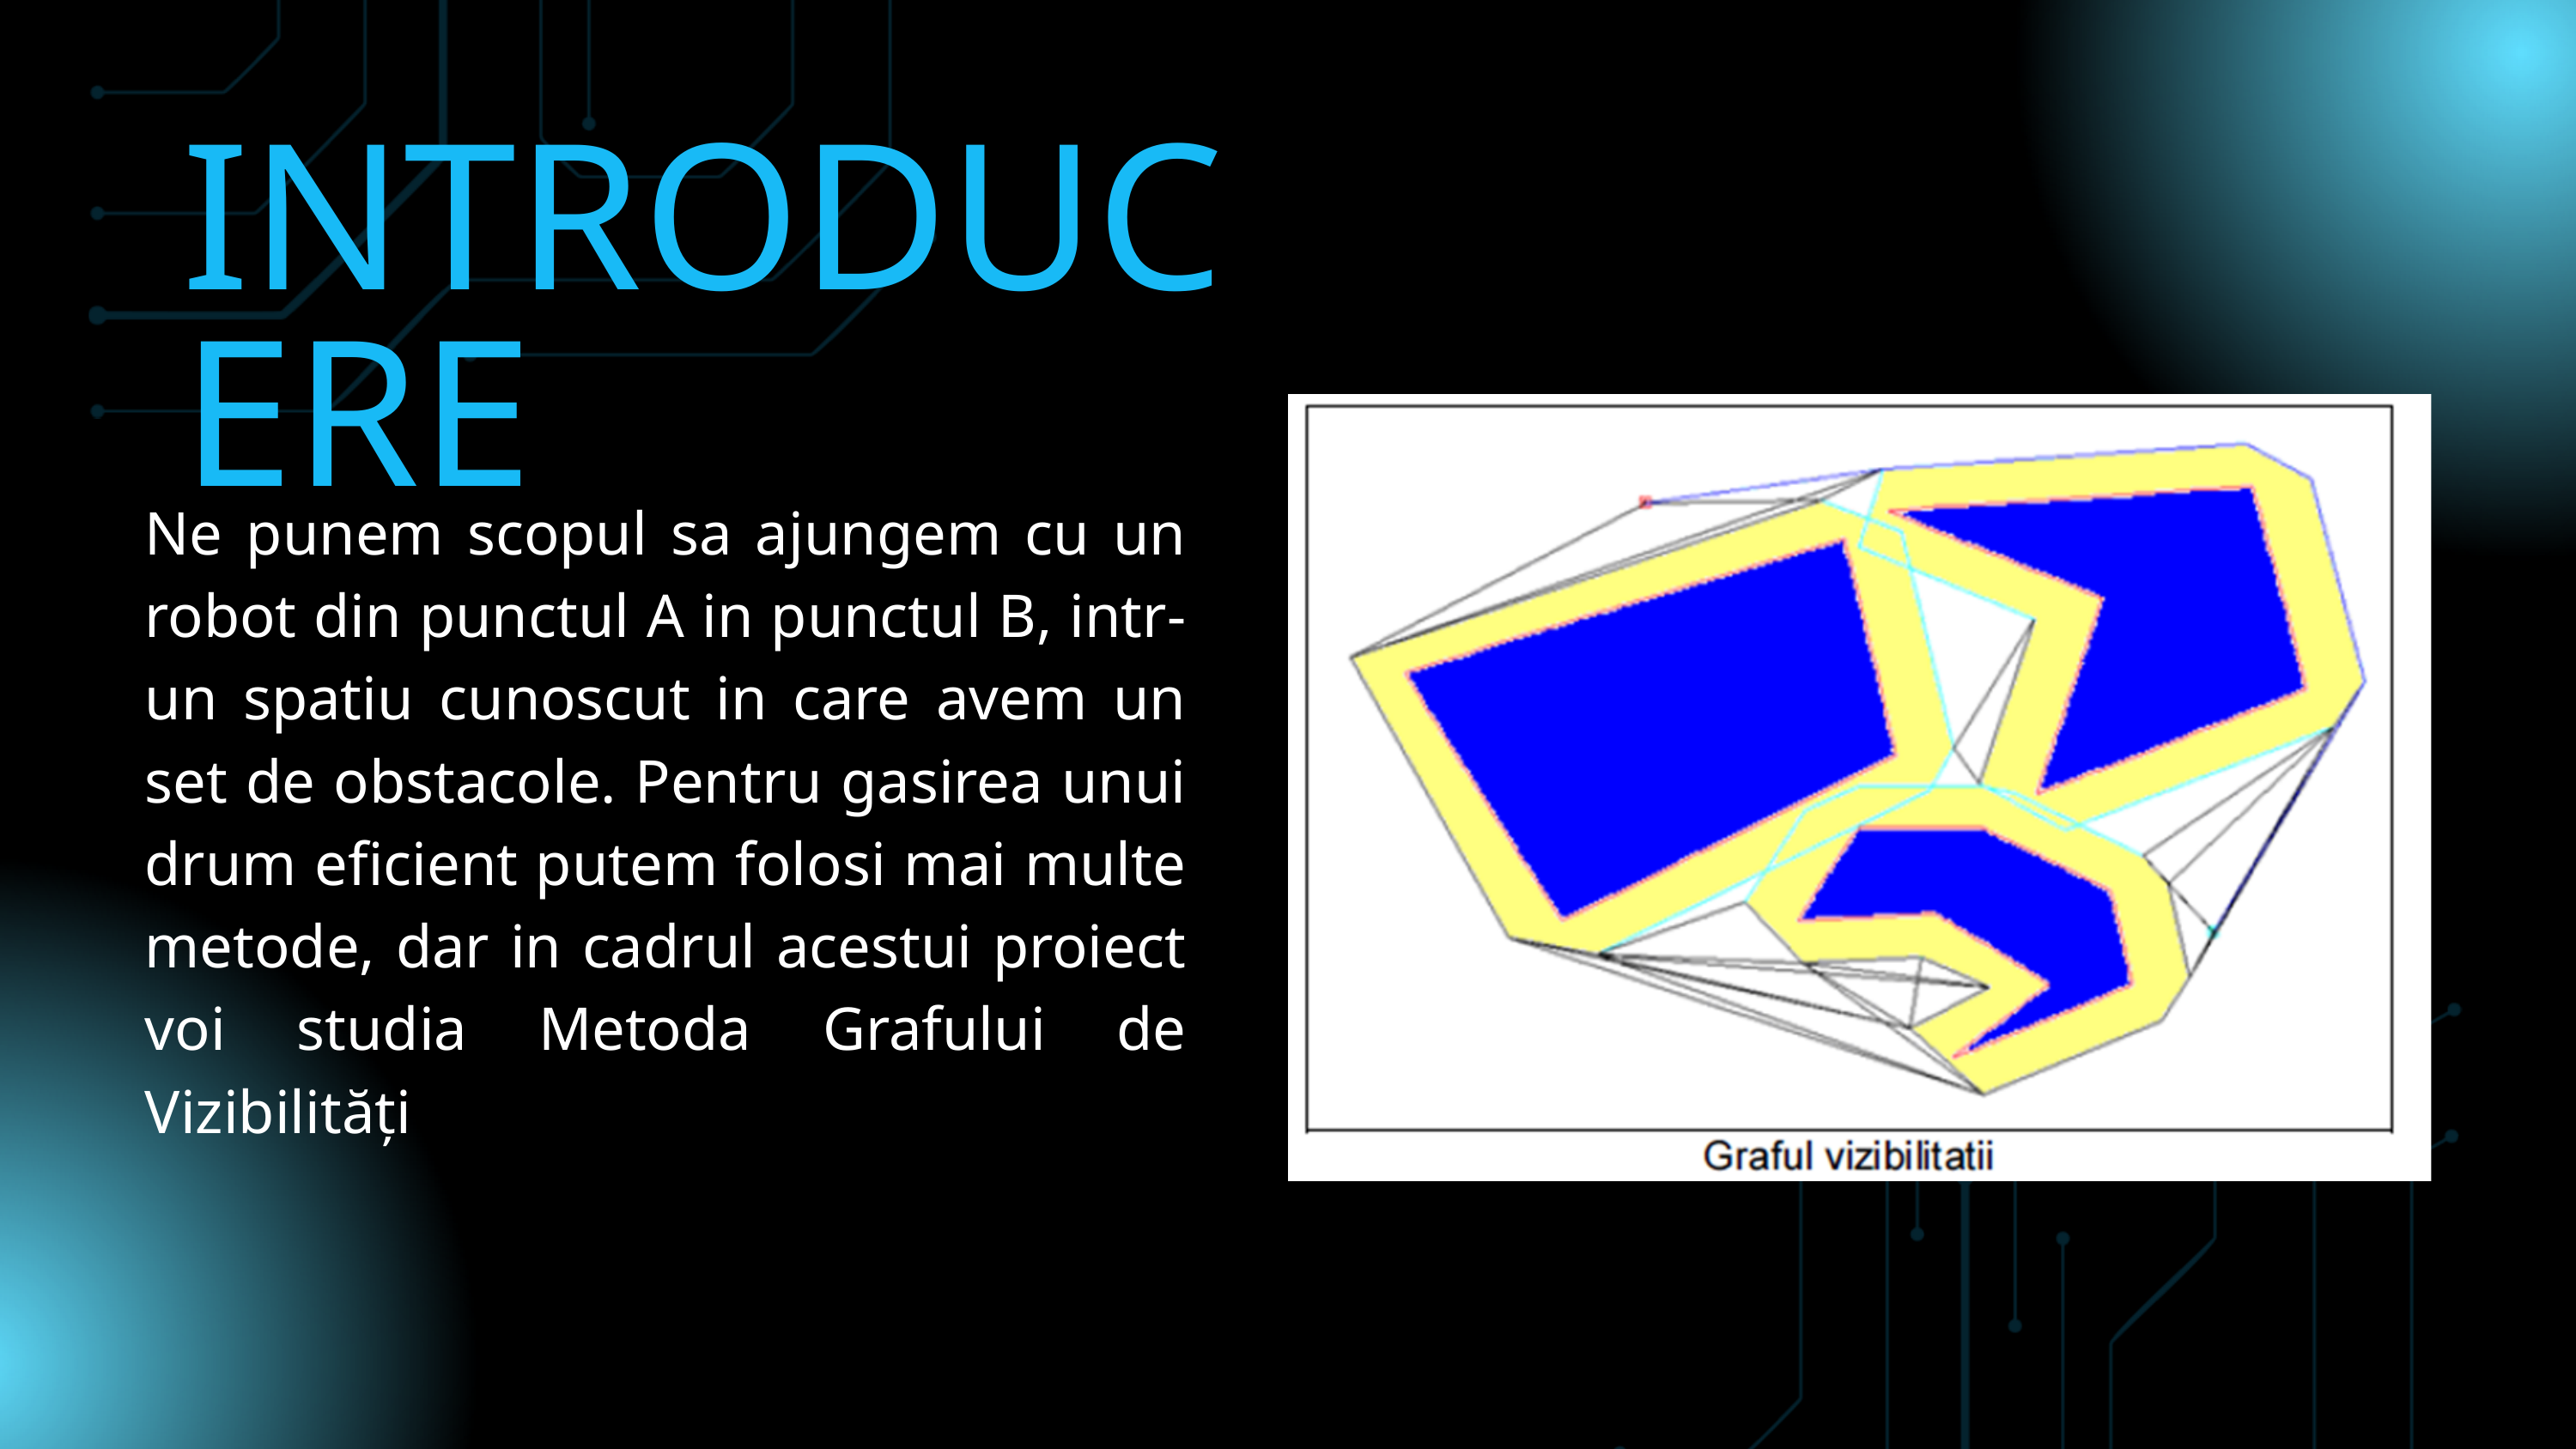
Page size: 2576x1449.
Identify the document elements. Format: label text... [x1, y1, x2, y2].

text_box Ne punem scopul sa ajungem cu un robot din punctul A in punctul B, intr-un spatiu cunoscut in care avem un set de obstacole. Pentru gasirea unui drum eficient putem folosi mai multe metode, dar in cadrul acestui proiect voi studia Metoda Grafului de Vizibilități [144, 483, 1187, 1228]
text_box INTRODUCERE [181, 134, 1334, 527]
text_box [2014, 0, 2576, 561]
text_box [0, 857, 481, 1449]
text_box [88, 0, 941, 419]
text_box [1288, 394, 2432, 1181]
text_box [1611, 966, 2463, 1449]
